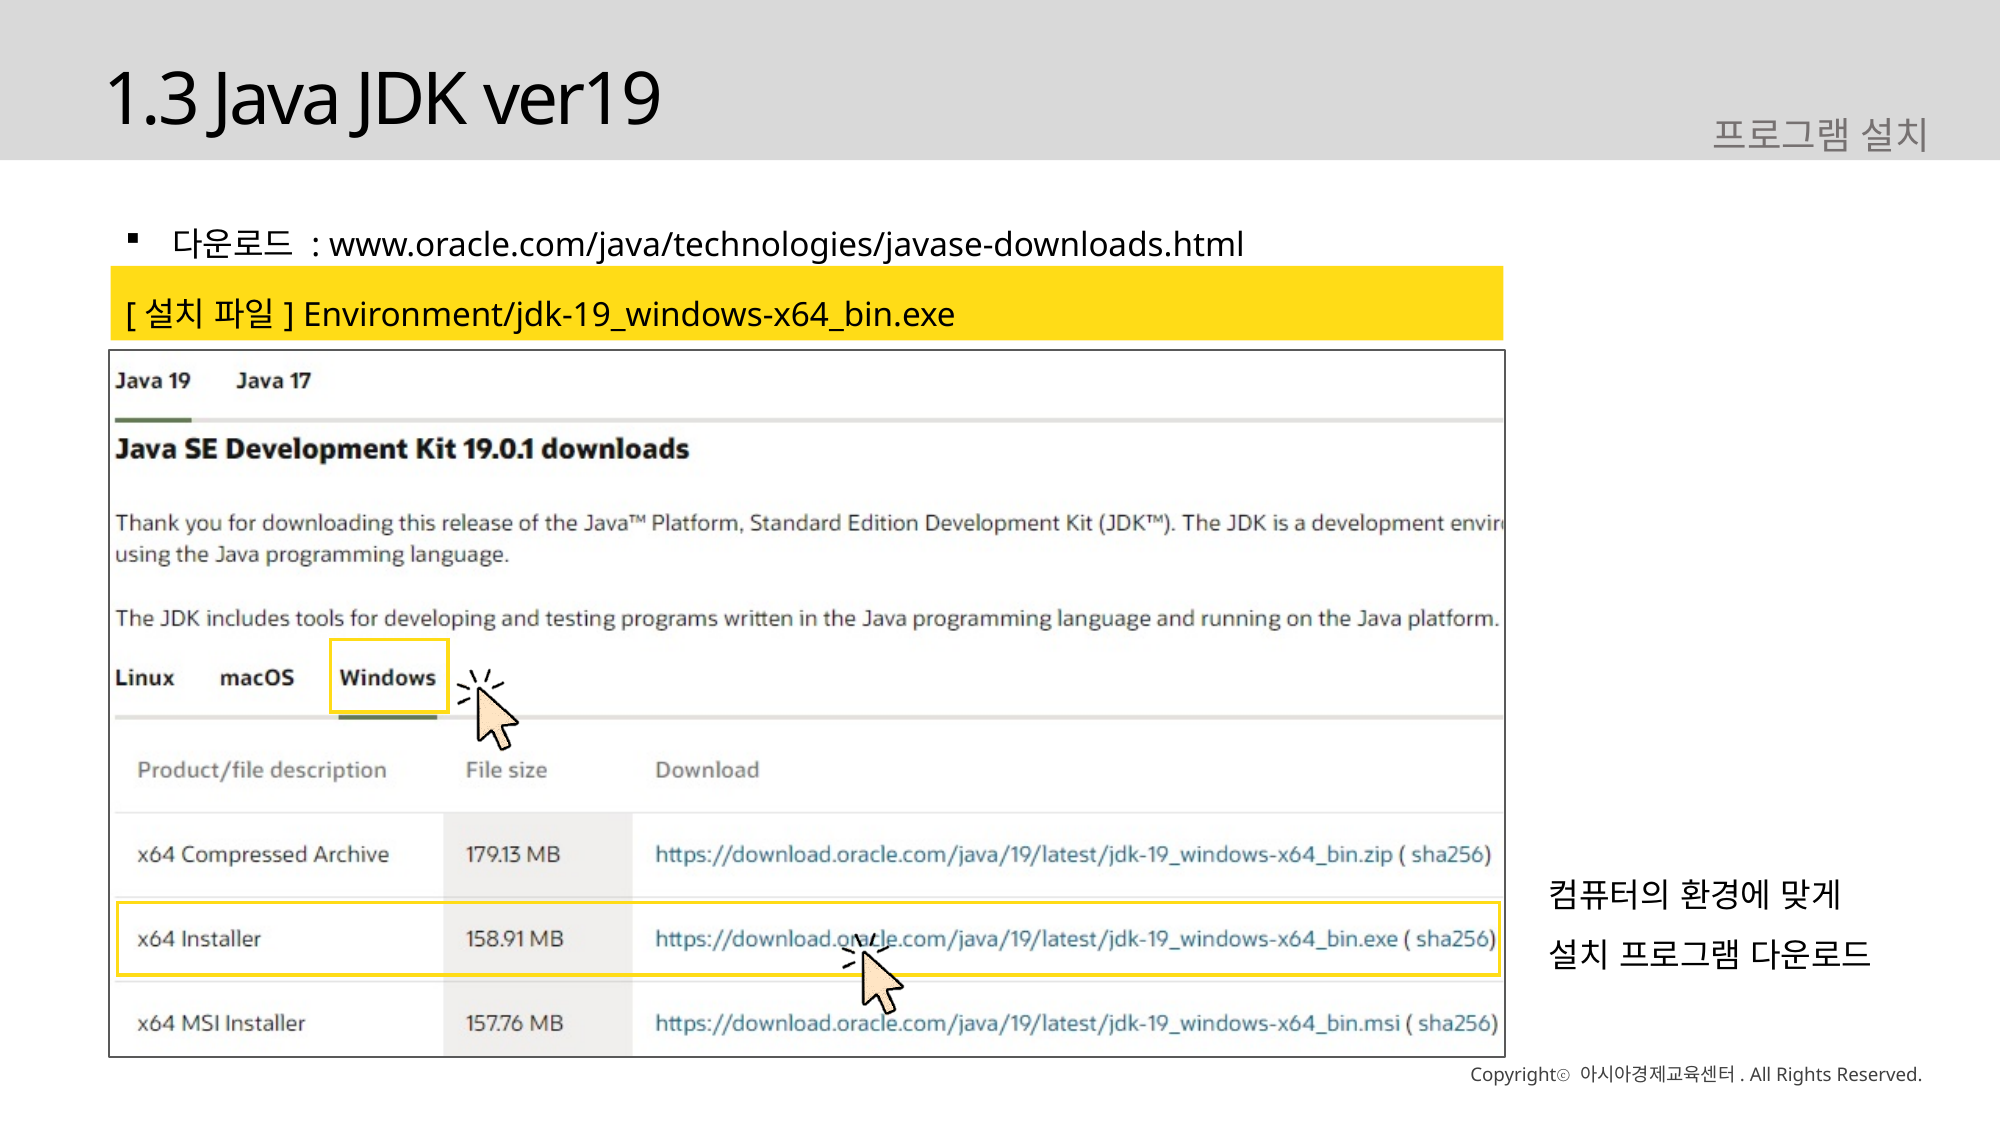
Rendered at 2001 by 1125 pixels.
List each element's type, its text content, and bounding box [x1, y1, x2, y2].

picture [109, 351, 1504, 1056]
text_box 프로그램 설치 [1697, 59, 1945, 165]
text_box 다운로드 : www.oracle.com/java/technologies/javase-downloads.html [110, 195, 1613, 271]
text_box 컴퓨터의 환경에 맞게 설치 프로그램 다운로드 [1534, 846, 1949, 981]
text_box [0, 0, 2000, 161]
text_box [설치 파일] Environment/jdk-19_windows-x64_bin.exe [110, 265, 1504, 341]
text_box Copyrightⓒ 아시아경제교육센터. All Rights Reserved. [1455, 1055, 1938, 1093]
title 1.3 Java JDK ver19 [88, 26, 1105, 148]
